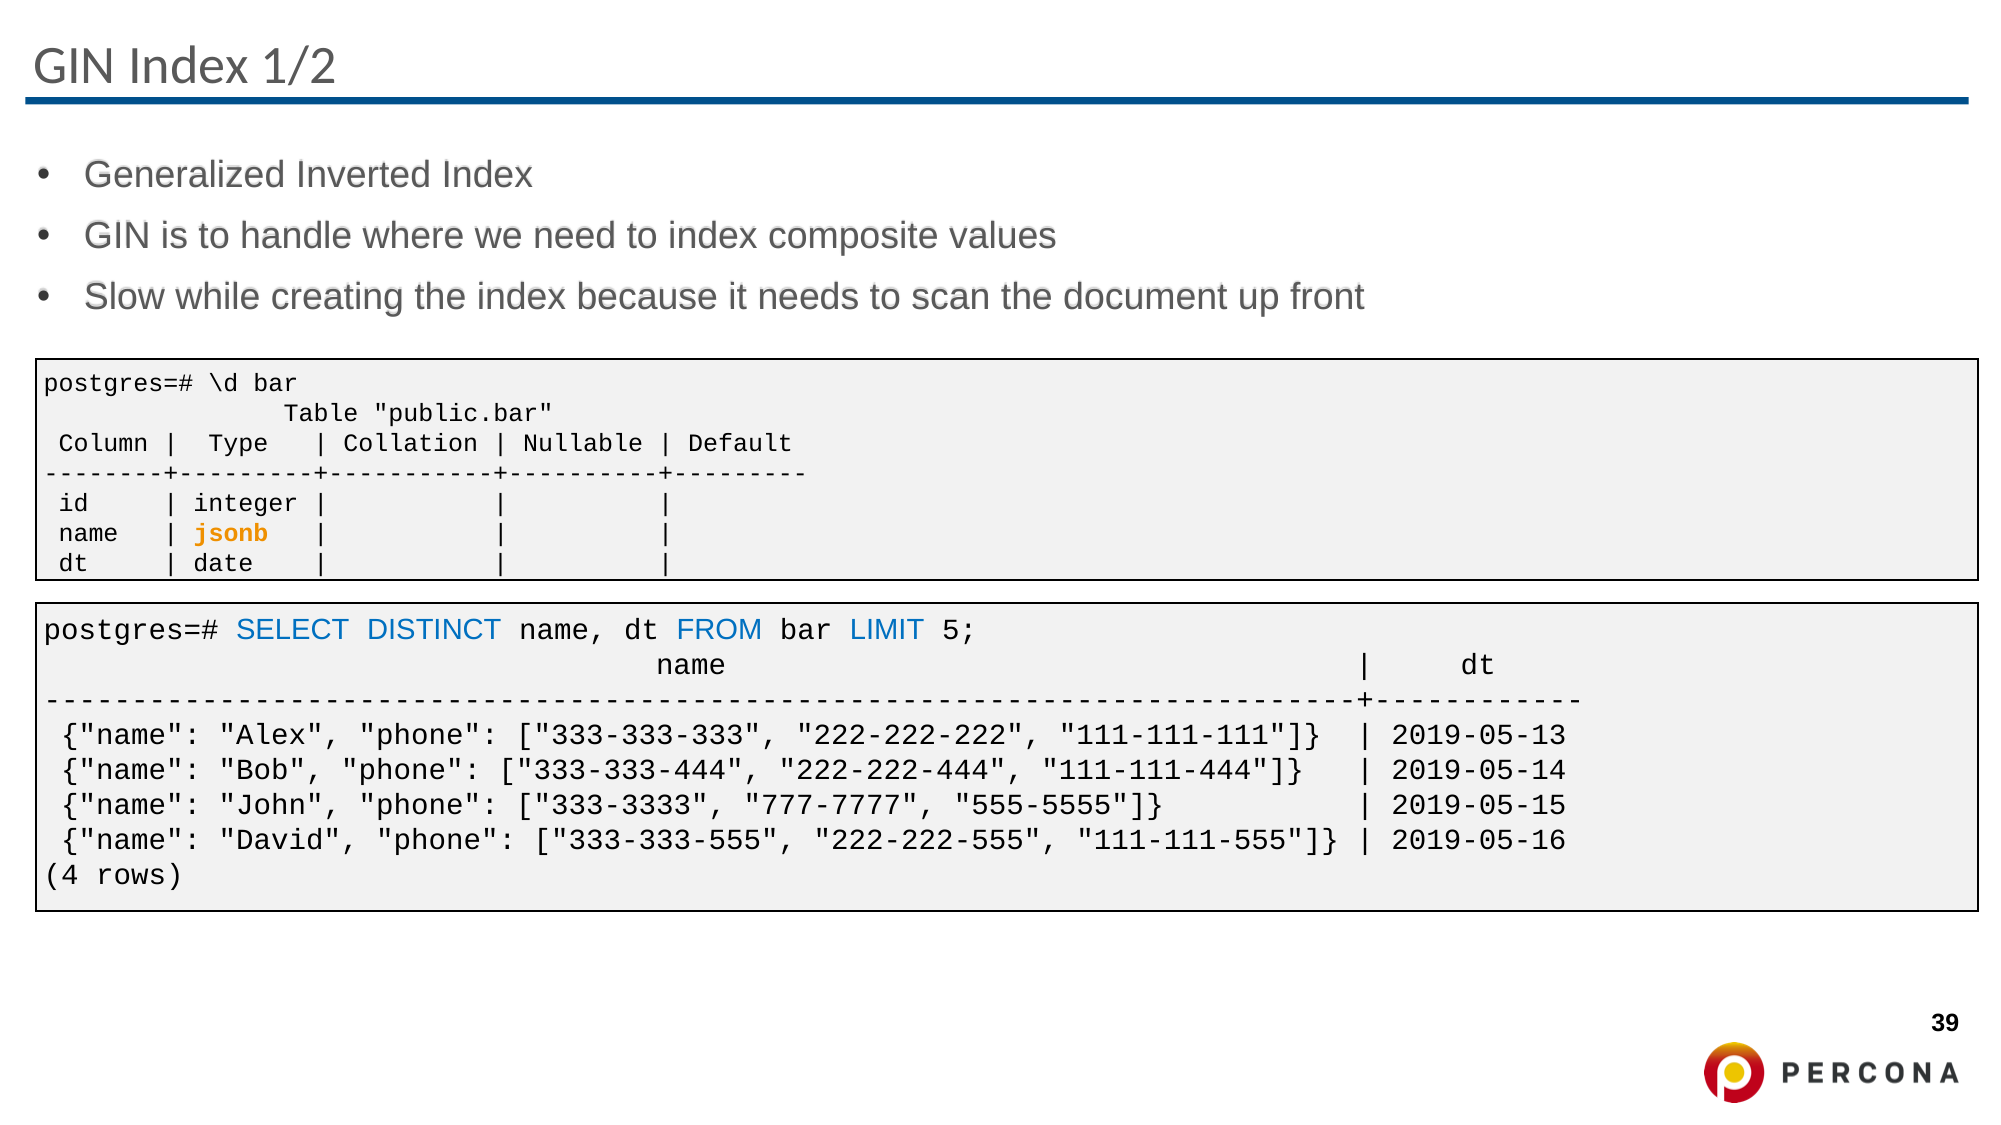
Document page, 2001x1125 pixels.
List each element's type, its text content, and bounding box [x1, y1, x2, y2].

title GIN Index 1/2 [25, 7, 1975, 126]
text_box postgres=# SELECT DISTINCT name, dt FROM bar LIMIT 5; name | dt ---------------------------------------------------------------------------+------------ {"name": "Alex", "phone": ["333-333-333", "222-222-222", "111-111-111"]} | 2019-05-13 {"name": "Bob", "phone": ["333-333-444", "222-222-444", "111-111-444"]} | 2019-05-14 {"name": "John", "phone": ["333-3333", "777-7777", "555-5555"]} | 2019-05-15 {"name": "David", "phone": ["333-333-555", "222-222-555", "111-111-555"]} | 2019-05-16 (4 rows) [36, 602, 1979, 912]
list Generalized Inverted Index GIN is to handle where we need to index composite values Slow while creating the index because it needs to scan the document up front [29, 147, 1979, 337]
slide_number 39 [1919, 1003, 1972, 1041]
text_box postgres=# \d bar Table "public.bar" Column | Type | Collation | Nullable | Default --------+---------+-----------+----------+--------- id | integer | | | name | jsonb | | | dt | date | | | [36, 359, 1979, 581]
picture [1704, 1042, 1959, 1103]
